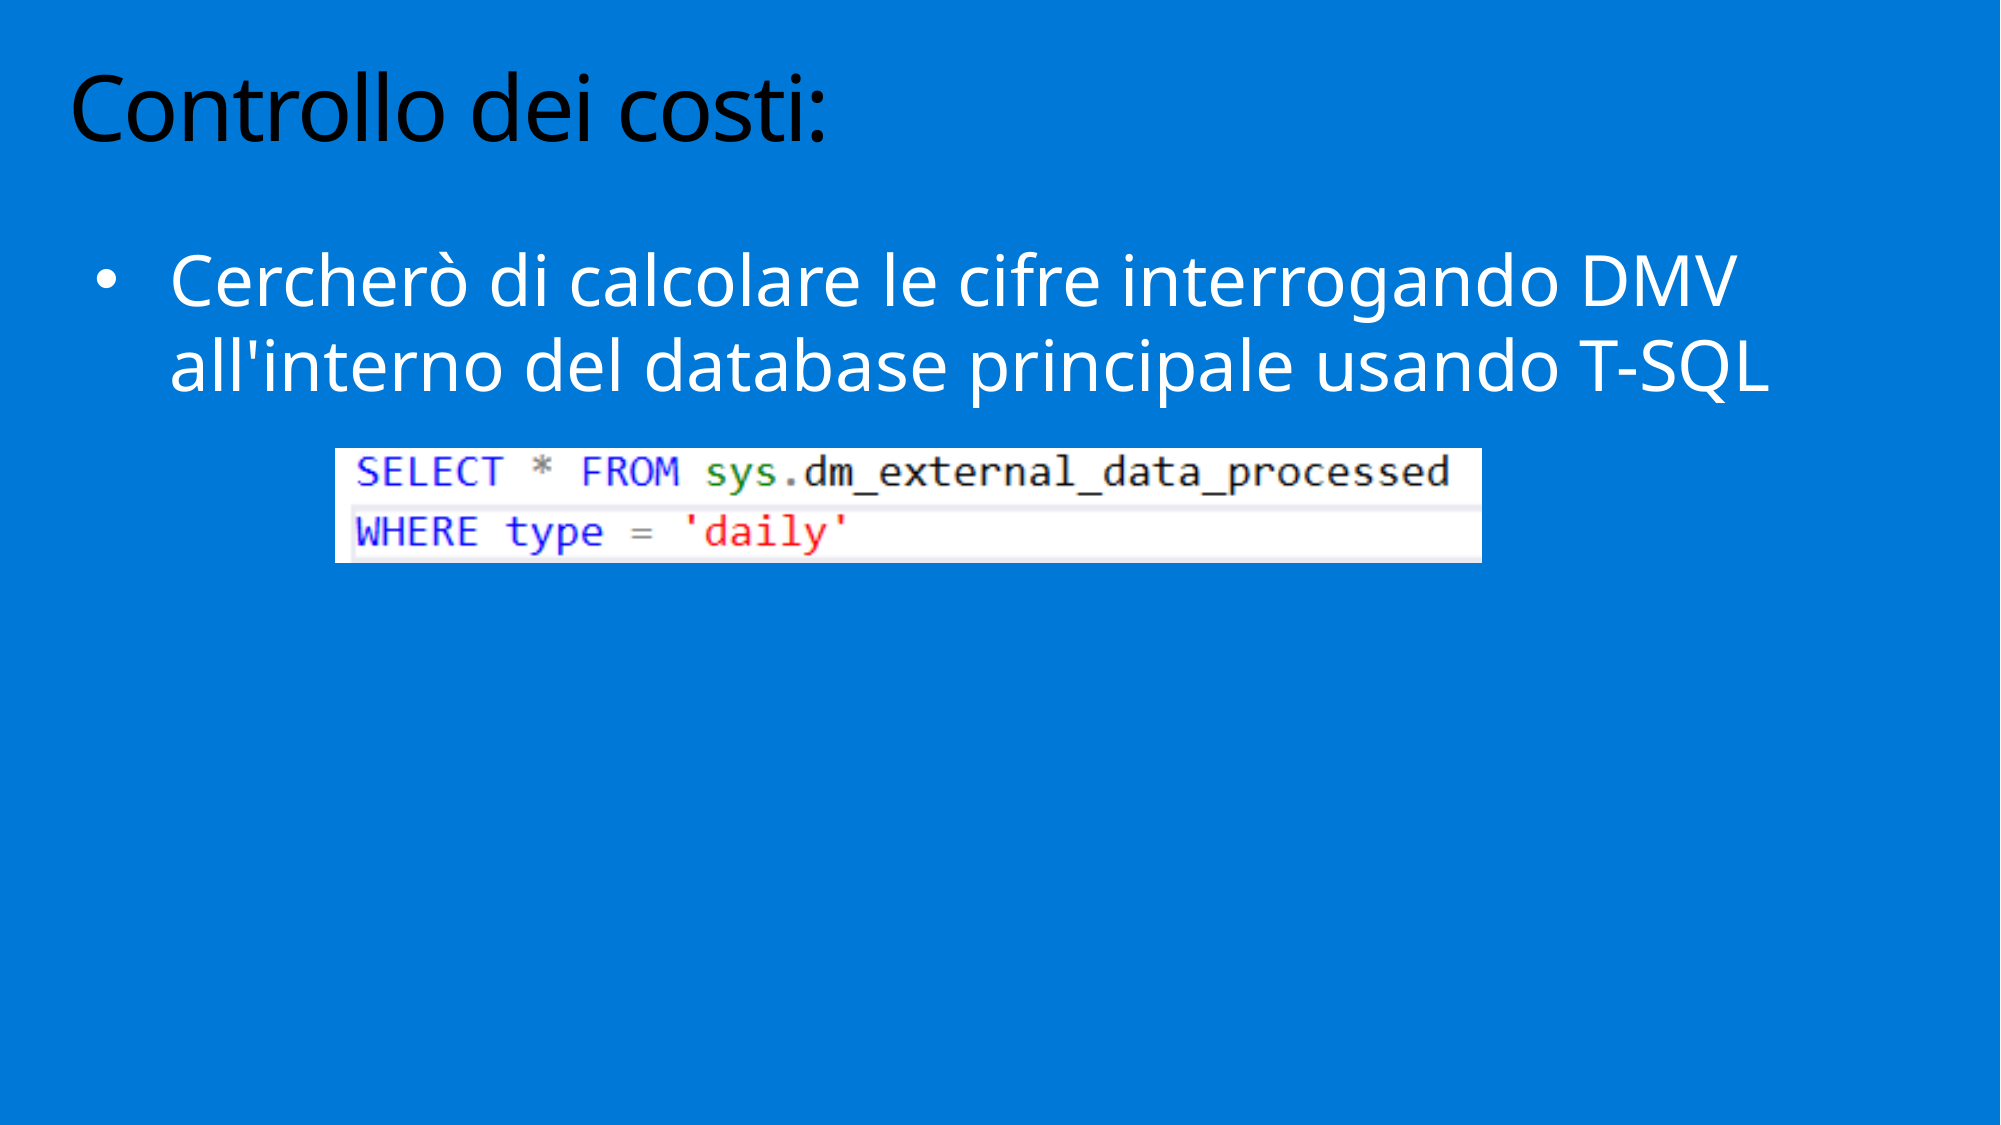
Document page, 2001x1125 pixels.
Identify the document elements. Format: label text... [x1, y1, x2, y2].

title Controllo dei costi: [44, 47, 1957, 196]
picture [335, 447, 1482, 563]
text_box Cercherò di calcolare le cifre interrogando DMV all'interno del database principale usando T-SQL [79, 228, 2000, 668]
